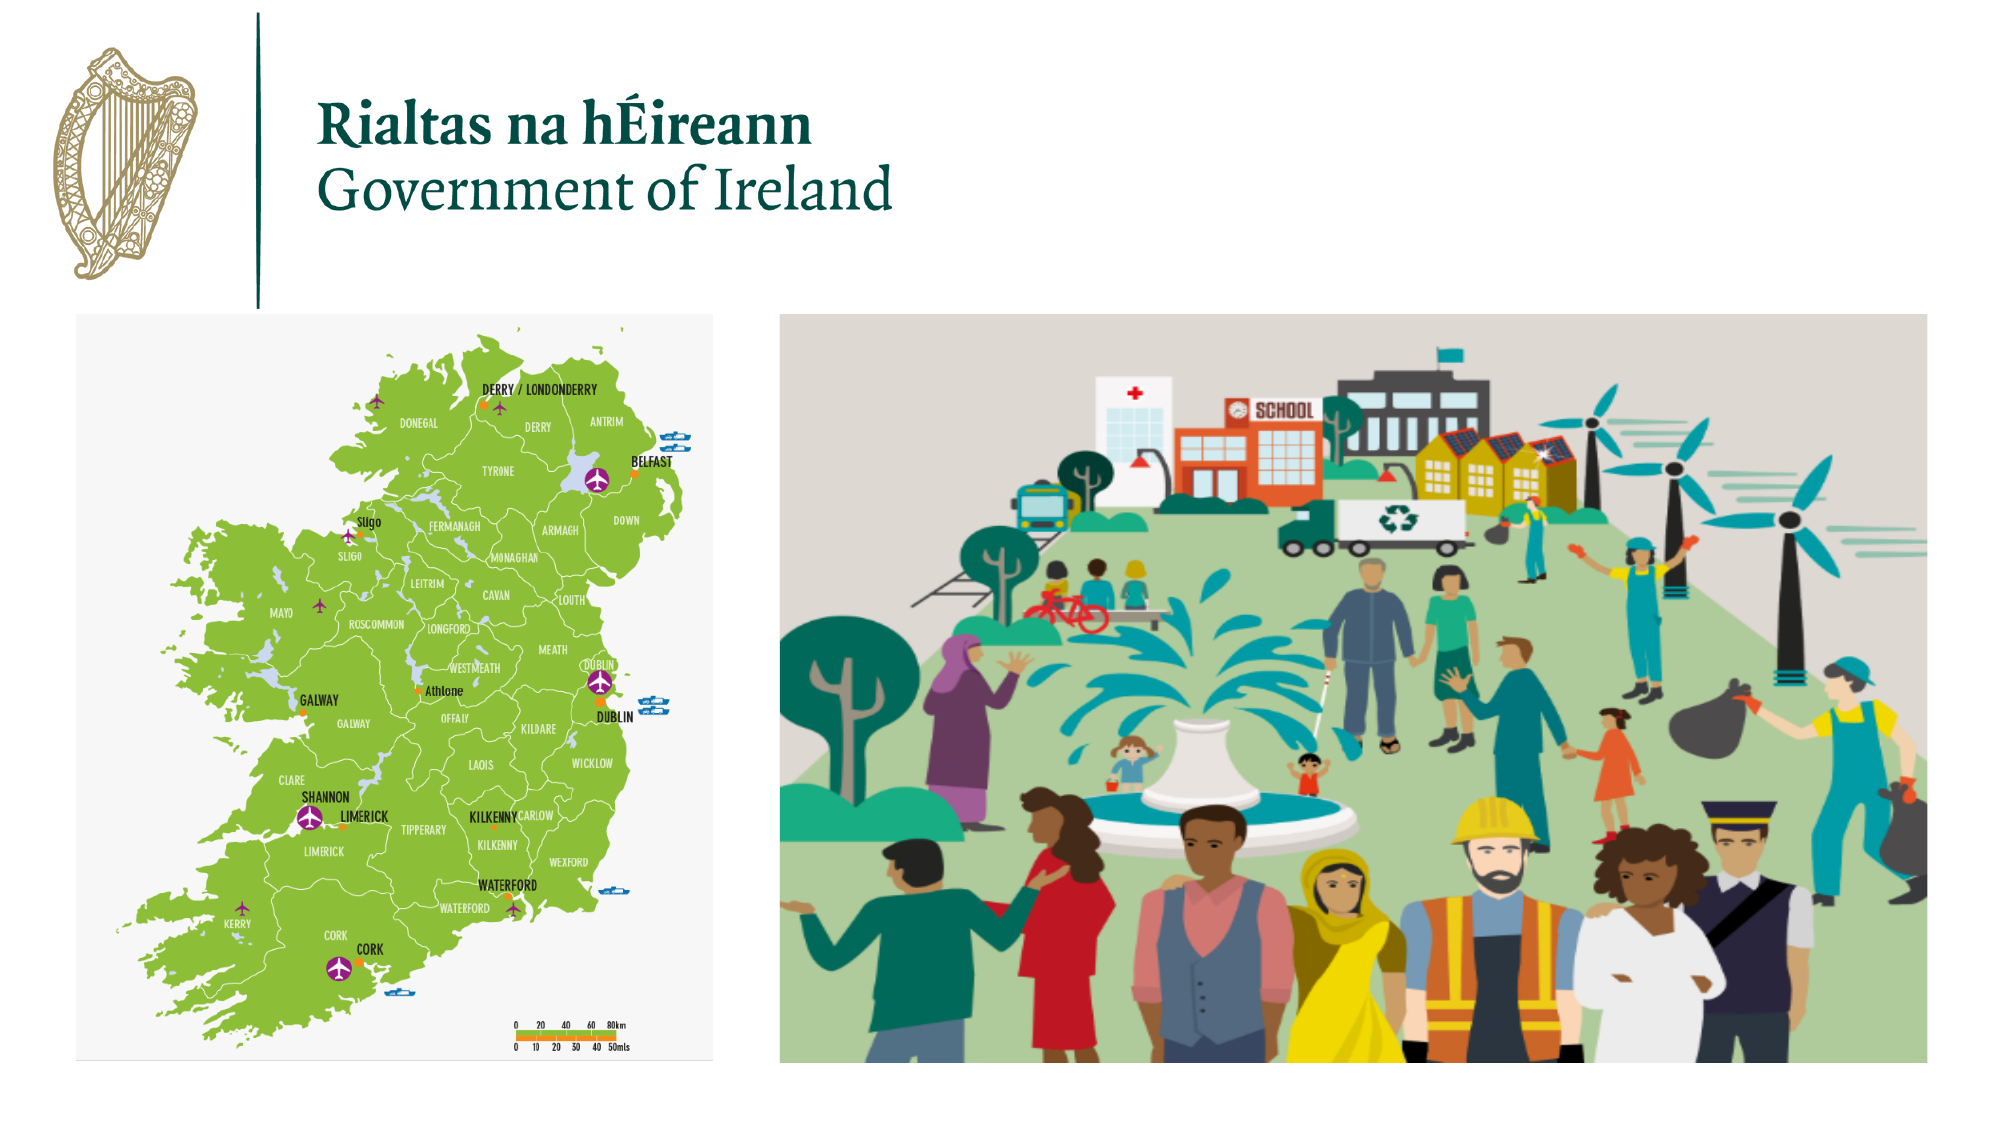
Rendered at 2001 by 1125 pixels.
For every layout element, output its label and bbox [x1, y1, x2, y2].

picture [41, 6, 1928, 1063]
